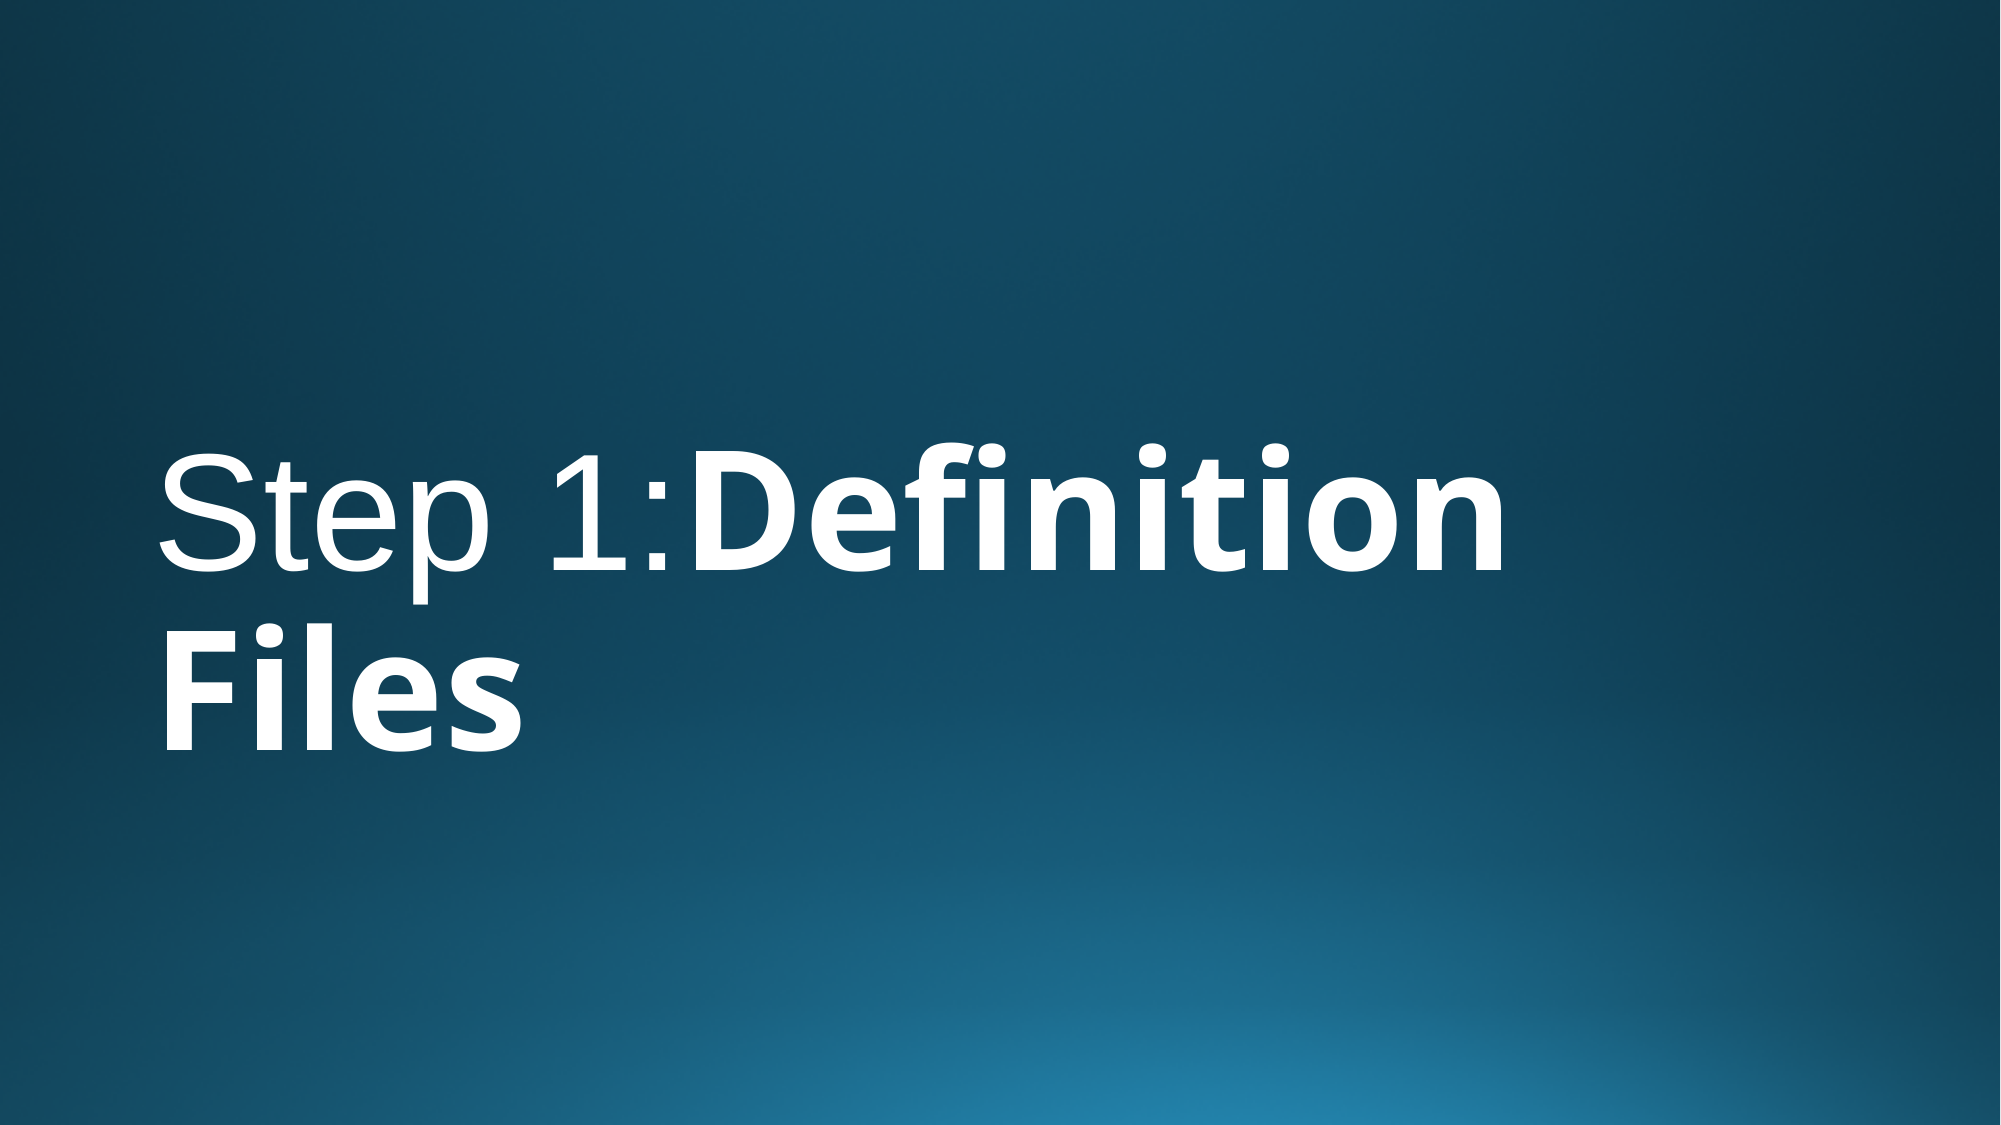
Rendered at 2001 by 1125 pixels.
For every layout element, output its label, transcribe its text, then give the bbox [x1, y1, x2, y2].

picture [0, 0, 2001, 1125]
title Step 1:Definition Files [137, 381, 1863, 794]
